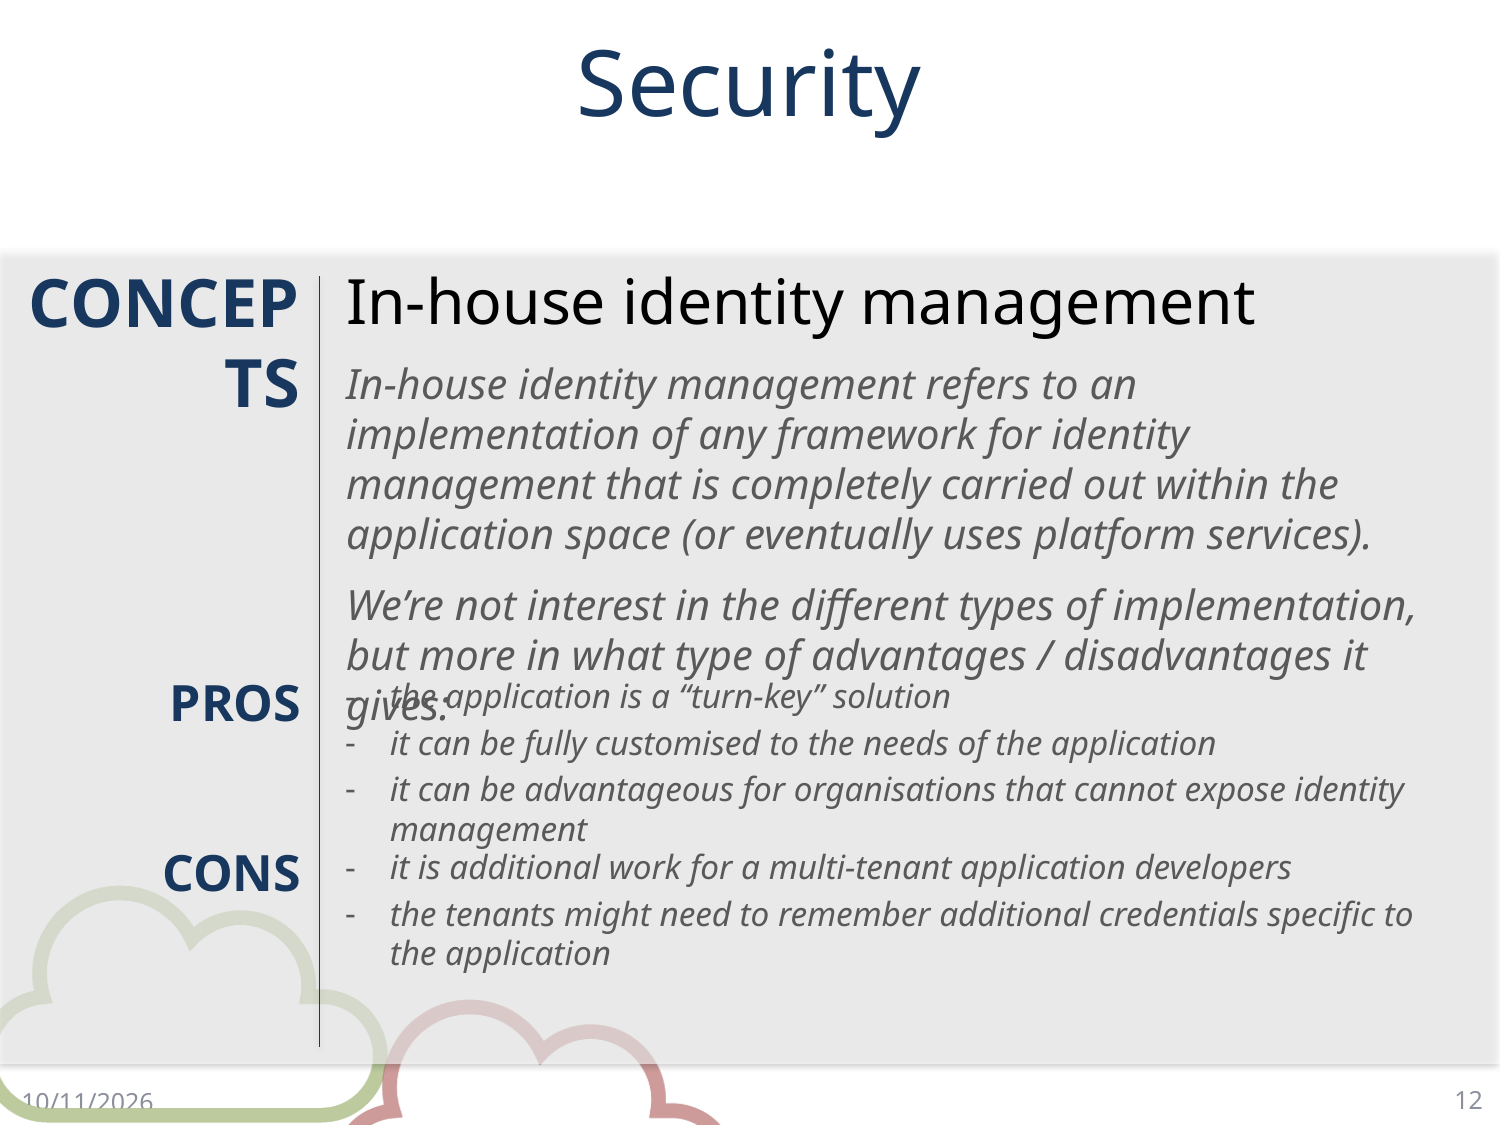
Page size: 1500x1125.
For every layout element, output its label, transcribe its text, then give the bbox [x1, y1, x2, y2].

title Security [0, 0, 1499, 174]
text_box CONCEPTS [2, 253, 315, 429]
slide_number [6, 1073, 357, 1125]
slide_number 12 [1147, 1071, 1498, 1125]
text_box [0, 249, 1500, 1065]
text_box CONS [104, 834, 315, 910]
text_box it is additional work for a multi-tenant application developers the tenants might need to remember additional credentials specific to the application [330, 839, 1448, 980]
text_box PROS [104, 663, 315, 739]
text_box In-house identity management In-house identity management refers to an implementation of any framework for identity management that is completely carried out within the application space (or eventually uses platform services). We’re not interest in the different types of implementation, but more in what type of advantages / disadvantages it gives: [331, 254, 1449, 668]
text_box the application is a “turn-key” solution it can be fully customised to the needs of the application it can be advantageous for organisations that cannot expose identity management [330, 668, 1500, 856]
